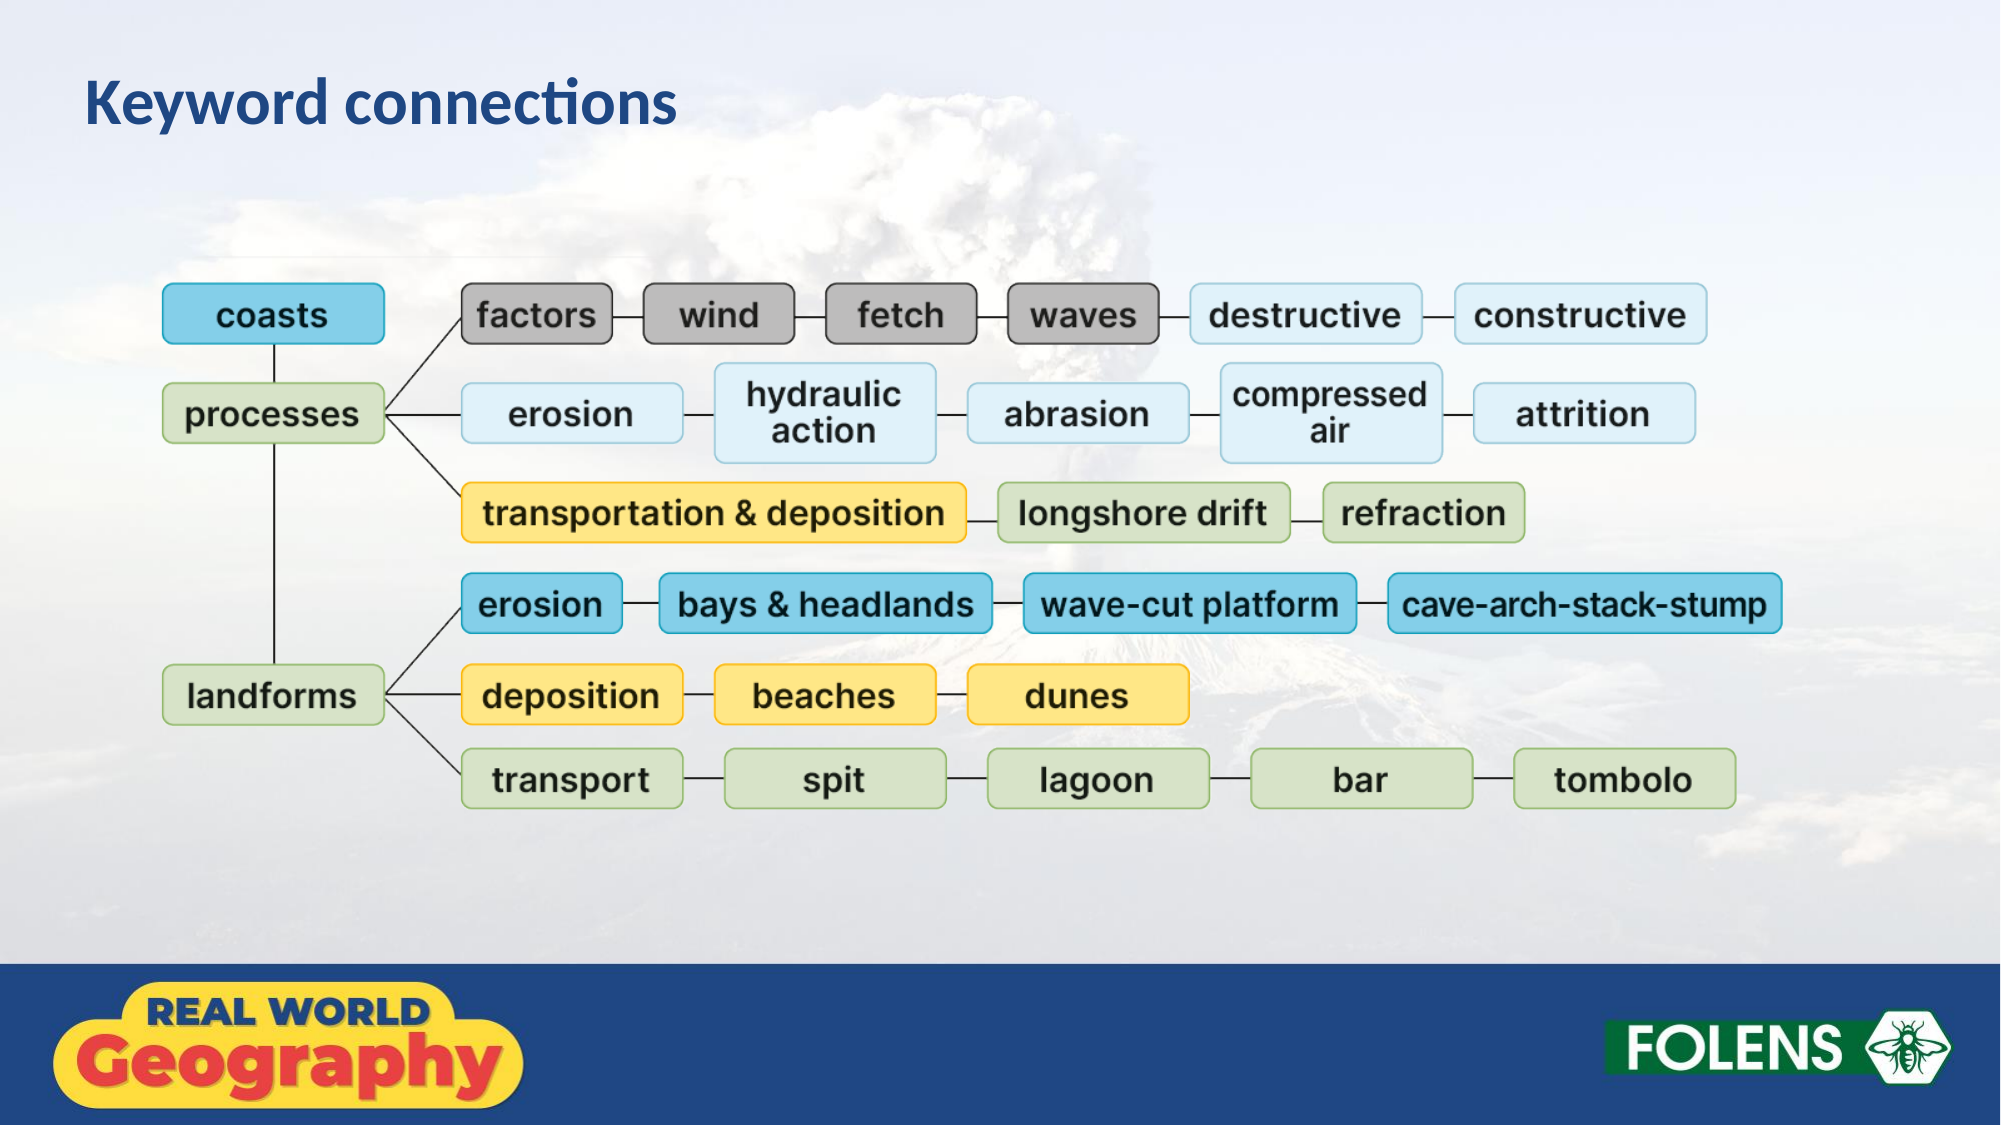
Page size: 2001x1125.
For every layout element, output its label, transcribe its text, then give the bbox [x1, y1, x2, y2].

picture [0, 0, 2001, 1125]
text_box Keyword connections [70, 59, 1796, 161]
